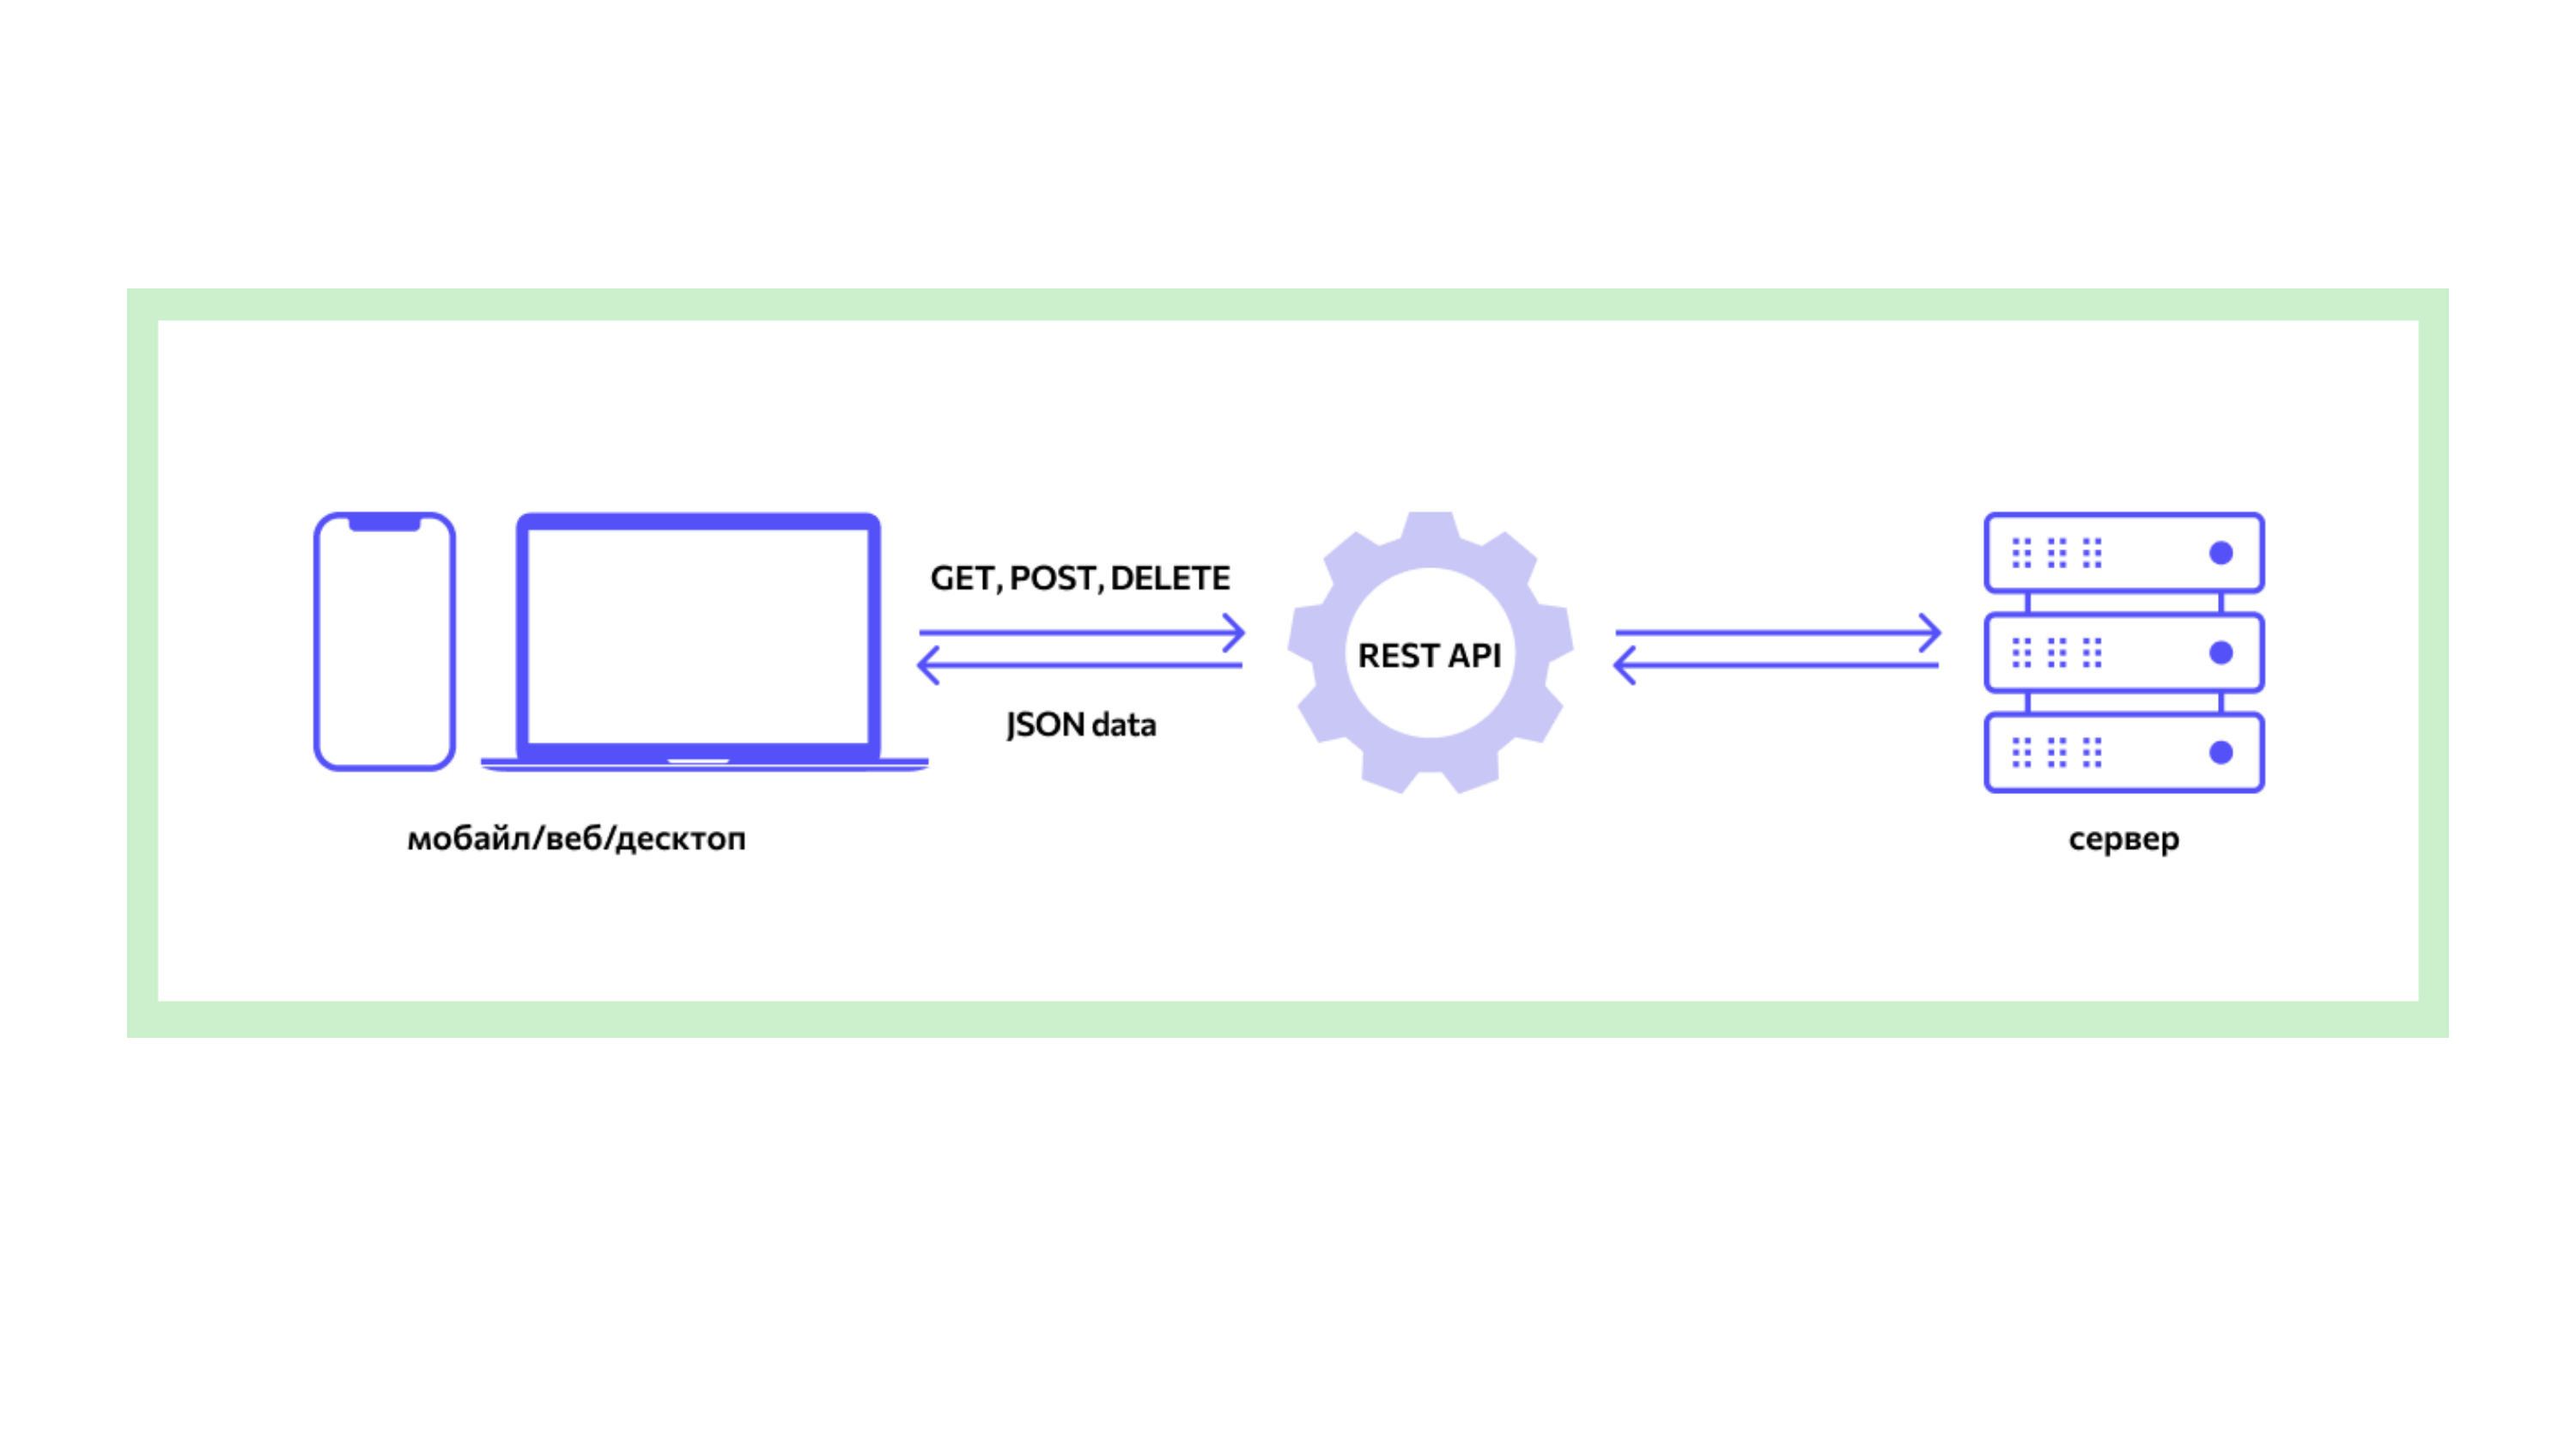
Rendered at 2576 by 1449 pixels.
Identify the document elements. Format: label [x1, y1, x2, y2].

text_box [126, 288, 2450, 1038]
